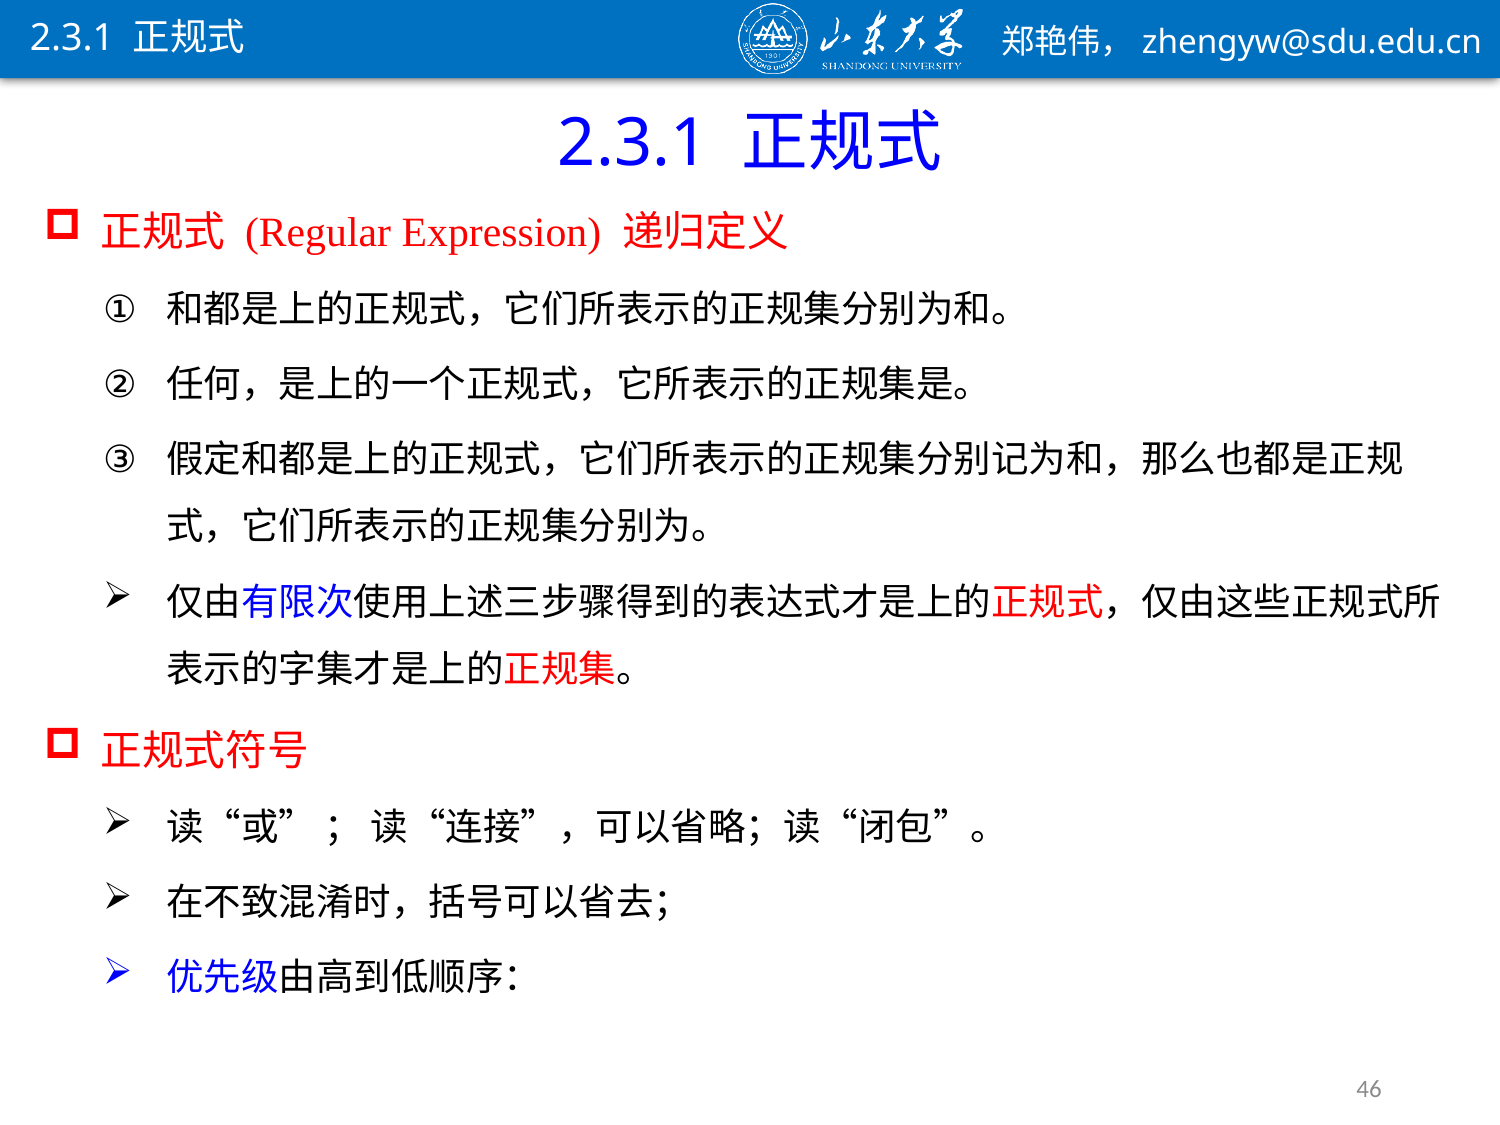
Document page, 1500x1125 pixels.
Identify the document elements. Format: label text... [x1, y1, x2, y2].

text_box 2.3.1 正规式 [15, 5, 261, 66]
slide_number 46 [1059, 1057, 1397, 1118]
picture [738, 3, 963, 74]
text_box 2.3.1 正规式 [0, 91, 1500, 187]
